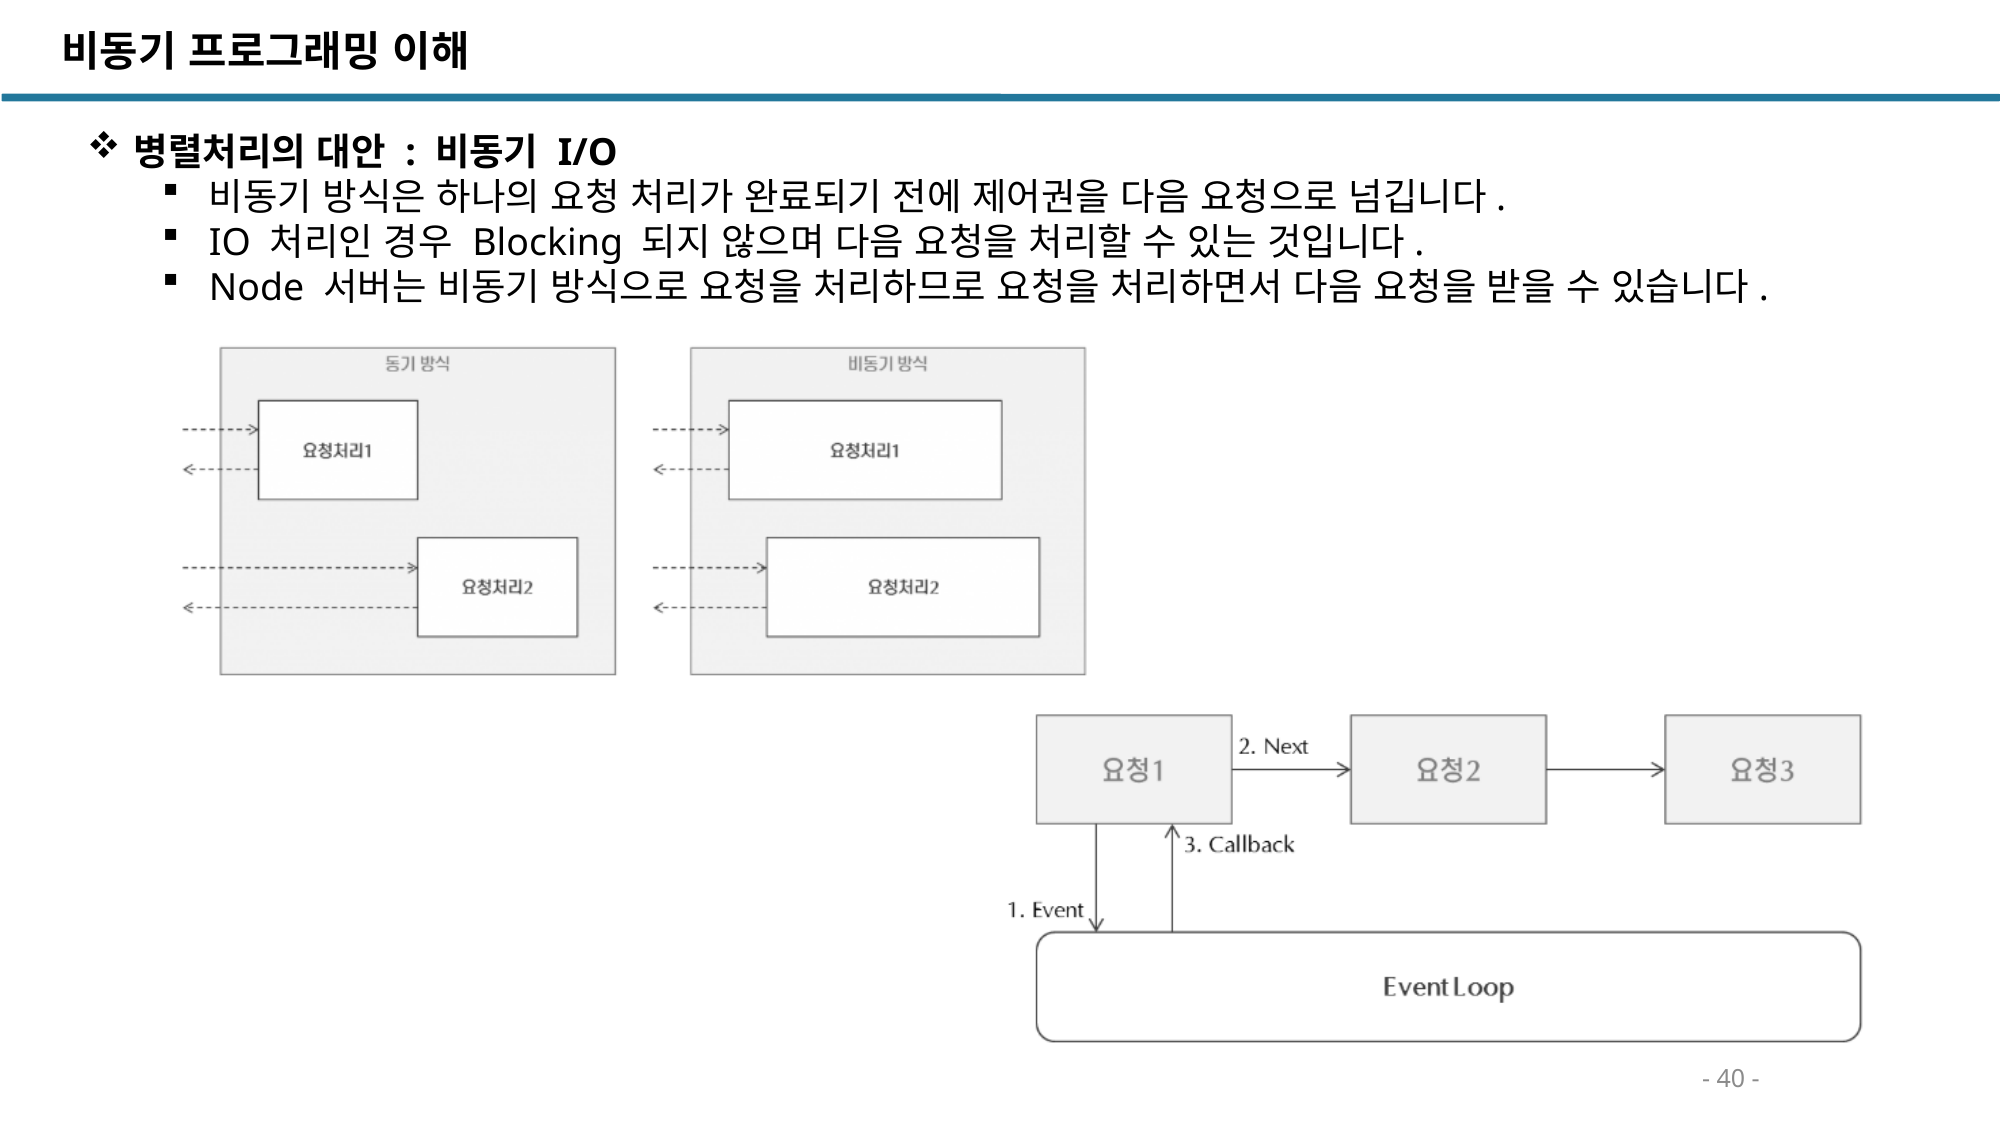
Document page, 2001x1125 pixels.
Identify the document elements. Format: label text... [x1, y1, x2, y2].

picture [177, 339, 1101, 684]
text_box 병렬처리의 대안 : 비동기 I/O 비동기 방식은 하나의 요청 처리가 완료되기 전에 제어권을 다음 요청으로 넘깁니다. IO 처리인 경우 Blocking 되지 않으며 다음 요청을 처리할 수 있는 것입니다. Node 서버는 비동기 방식으로 요청을 처리하므로 요청을 처리하면서 다음 요청을 받을 수 있습니다. [72, 120, 1916, 315]
slide_number - 40 - [1500, 1061, 1968, 1097]
text_box 비동기 프로그래밍 이해 [46, 23, 1232, 95]
picture [994, 705, 1872, 1052]
